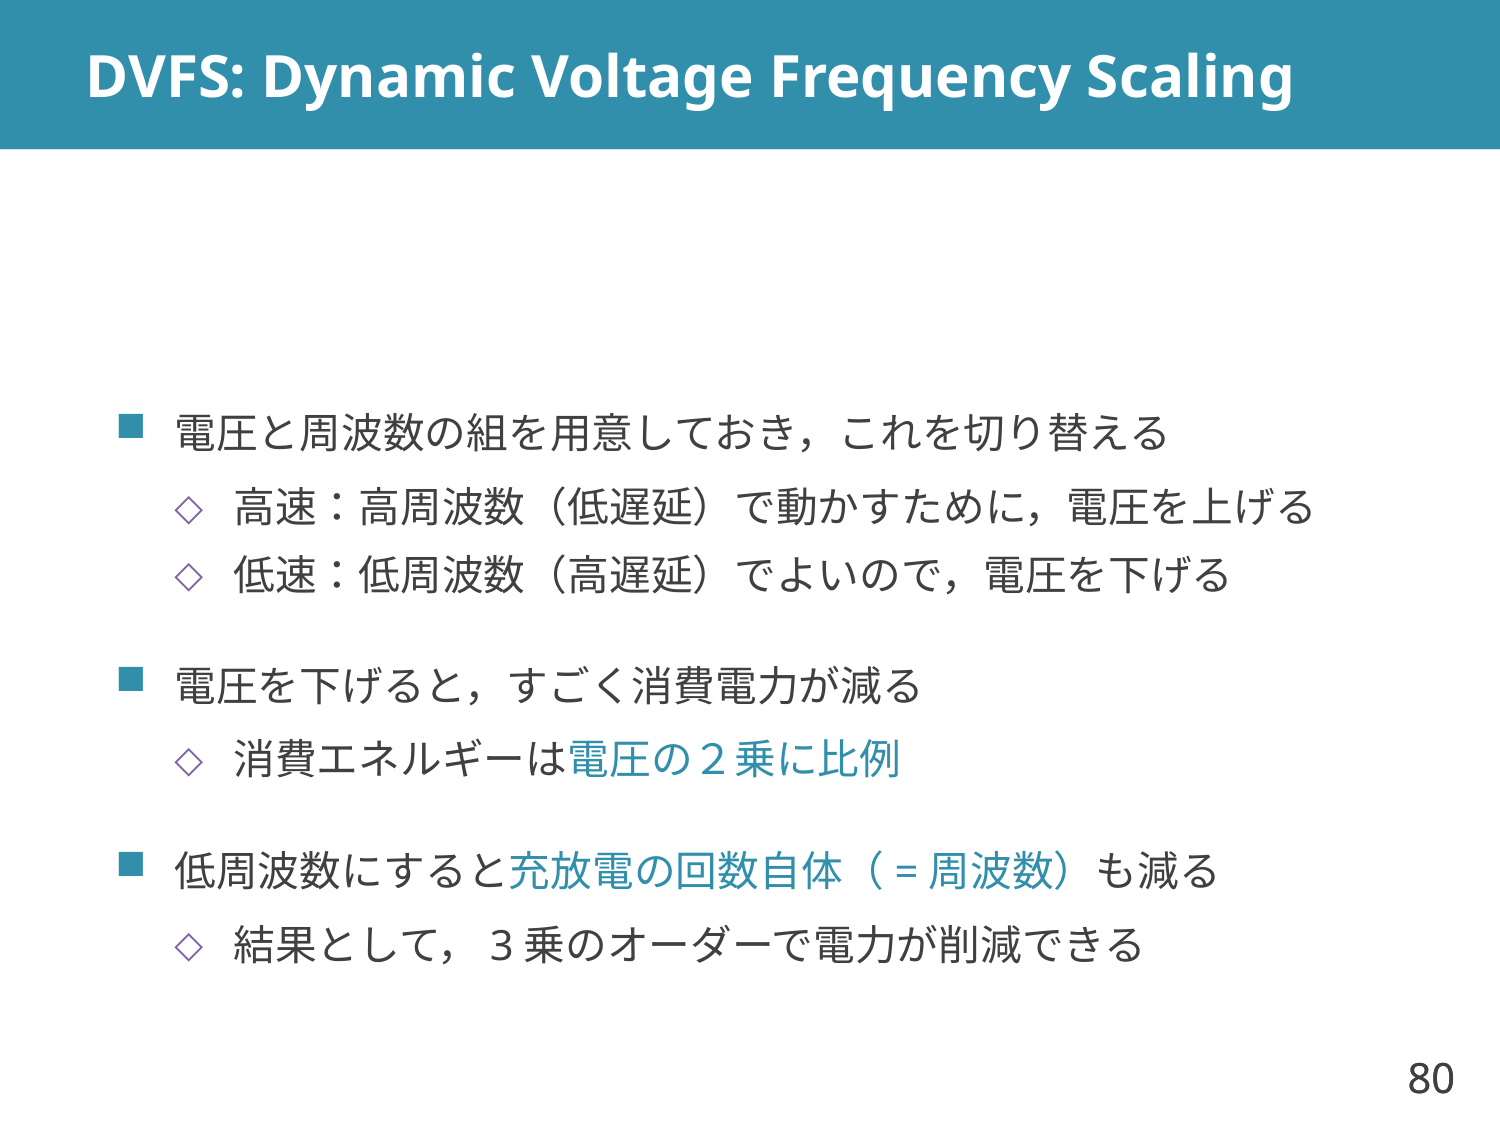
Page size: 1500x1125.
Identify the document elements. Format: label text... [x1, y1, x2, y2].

title DVFS: Dynamic Voltage Frequency Scaling [70, 0, 1500, 150]
